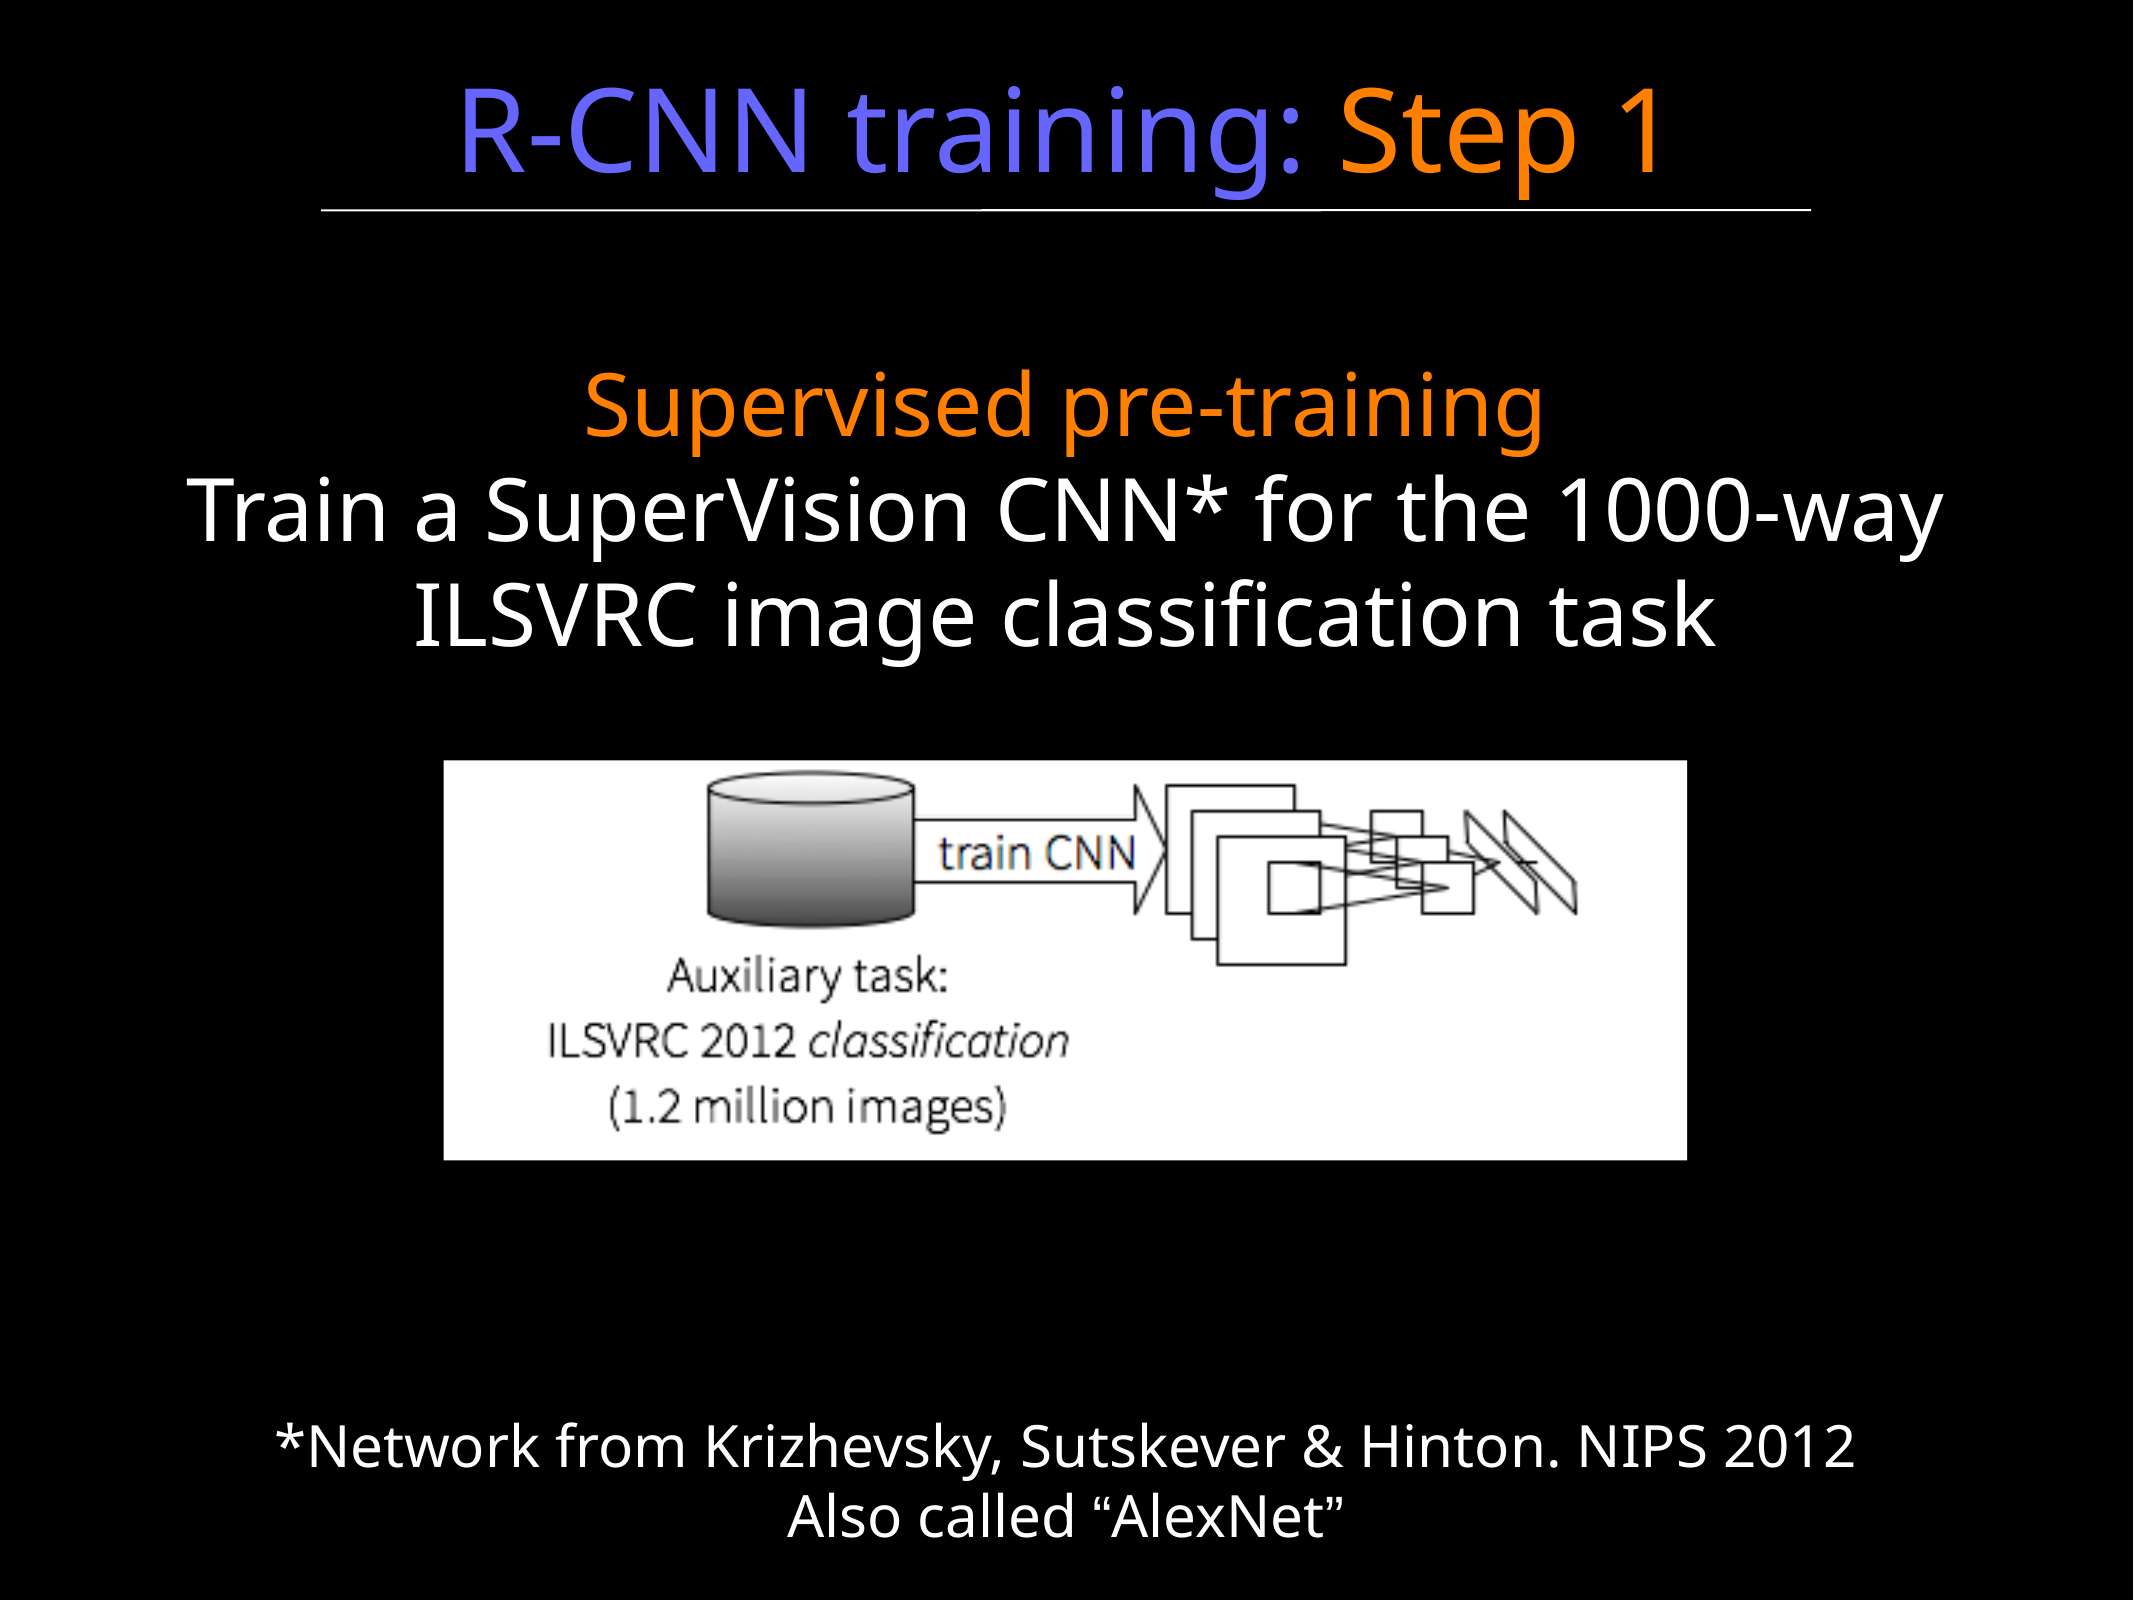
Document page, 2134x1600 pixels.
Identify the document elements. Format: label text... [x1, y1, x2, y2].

text_box Supervised pre-training Train a SuperVision CNN* for the 1000-way ILSVRC image classification task [186, 348, 1945, 664]
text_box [443, 760, 1688, 1161]
title R-CNN training: Step 1 [208, 41, 1925, 211]
text_box *Network from Krizhevsky, Sutskever & Hinton. NIPS 2012 Also called “AlexNet” [274, 1409, 1857, 1550]
